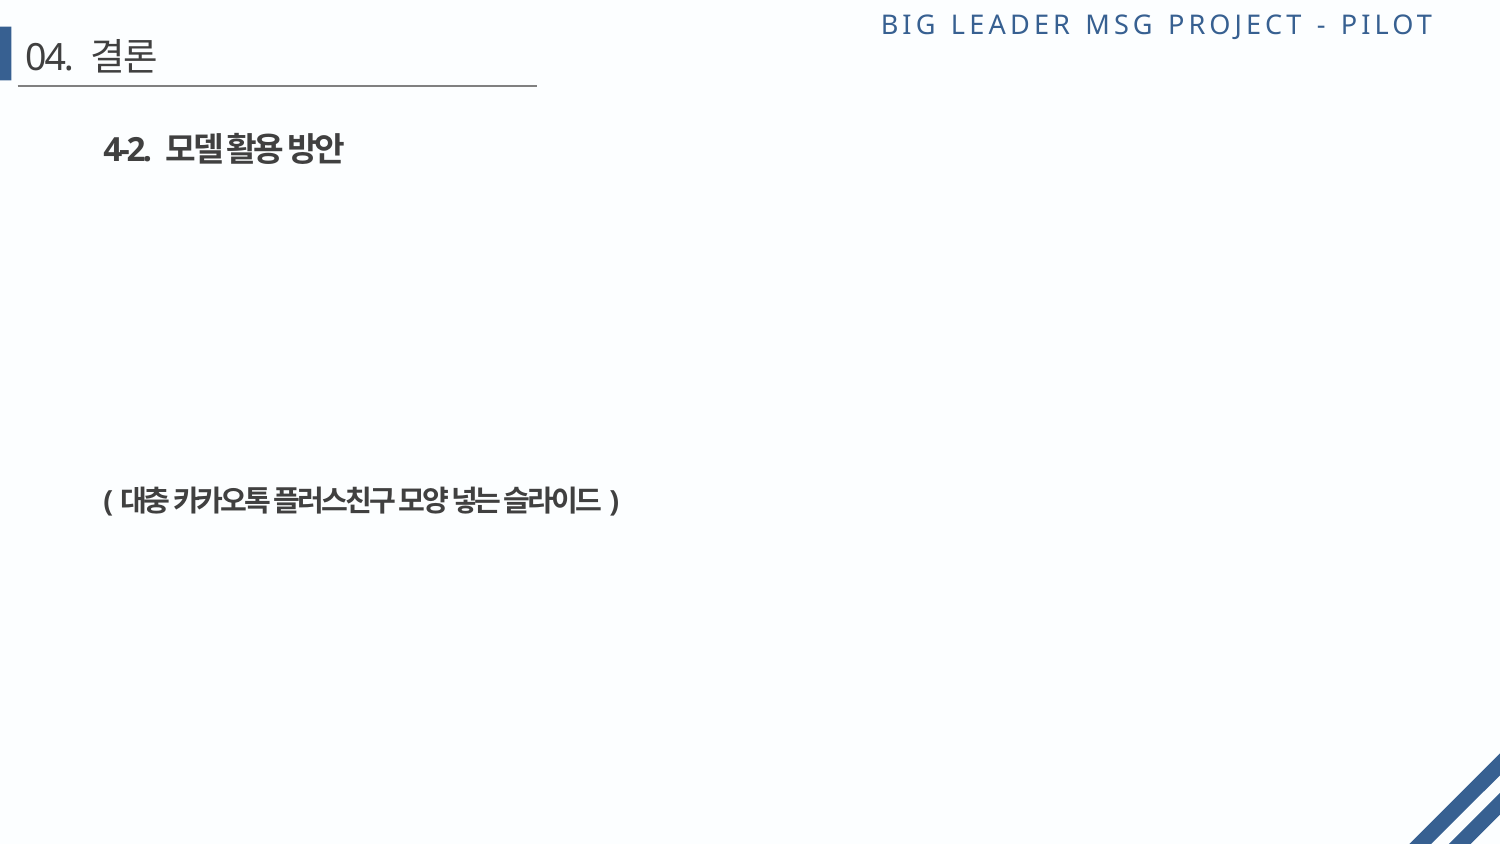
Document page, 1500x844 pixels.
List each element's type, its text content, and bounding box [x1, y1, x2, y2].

title 04. 결론 [10, 25, 296, 86]
text_box (대충 카카오톡 플러스친구 모양 넣는 슬라이드) [88, 457, 644, 525]
text_box 4-2. 모델 활용 방안 [88, 100, 644, 176]
